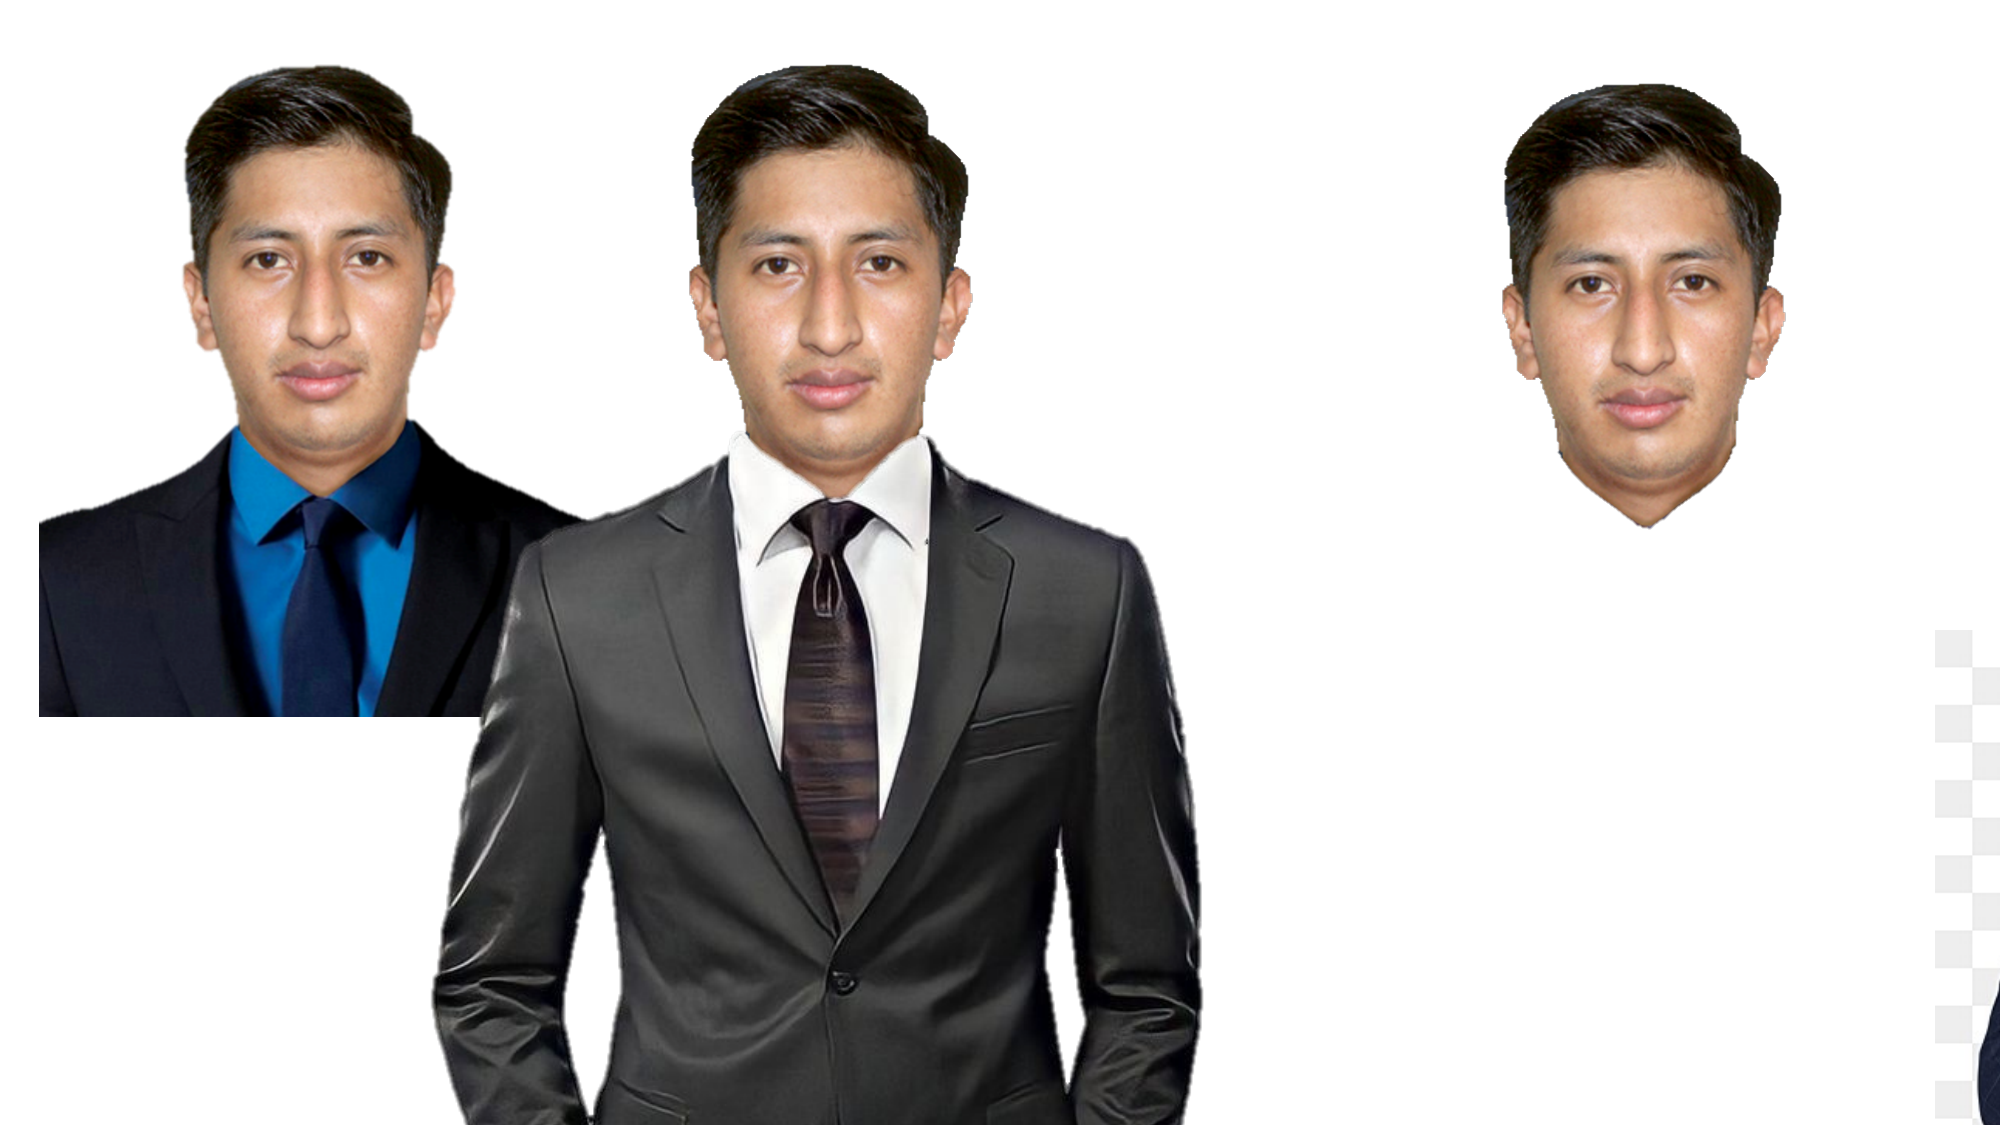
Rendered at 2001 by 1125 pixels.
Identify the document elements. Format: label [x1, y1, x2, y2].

picture [39, 32, 1232, 1125]
picture [1448, 51, 1827, 563]
picture [1935, 630, 2000, 1125]
